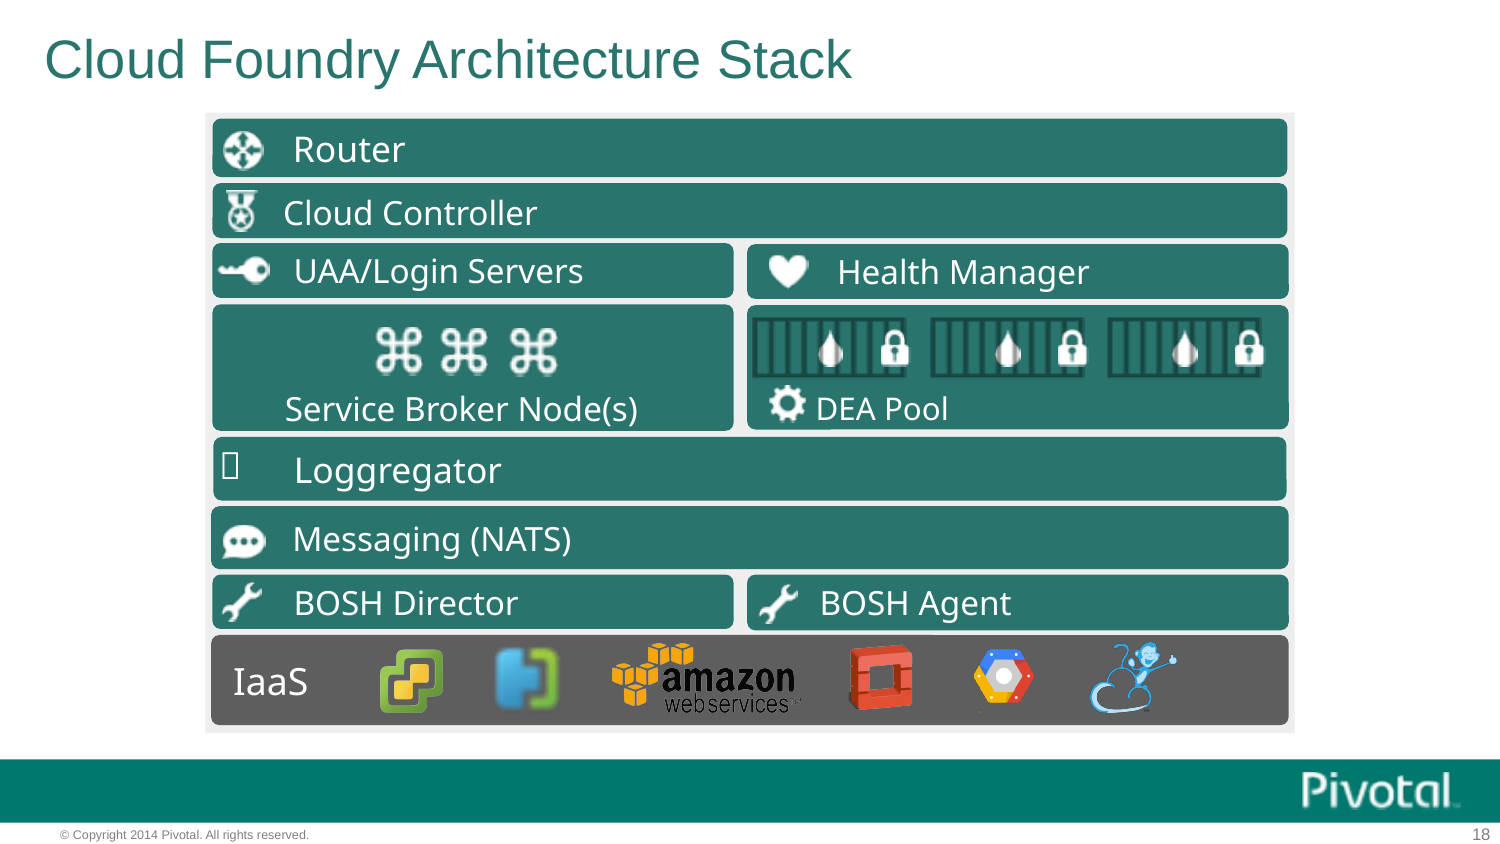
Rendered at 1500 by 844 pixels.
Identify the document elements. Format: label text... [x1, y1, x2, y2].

picture [1302, 772, 1461, 810]
text_box Service Broker Node(s) [212, 304, 734, 431]
picture [848, 642, 919, 713]
picture [221, 525, 266, 562]
picture [221, 581, 262, 622]
text_box DEA Pool [747, 305, 1289, 430]
picture [509, 328, 561, 377]
picture [757, 583, 798, 624]
picture [494, 646, 565, 717]
picture [966, 642, 1043, 713]
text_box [1107, 316, 1266, 381]
picture [375, 327, 427, 376]
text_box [752, 316, 912, 381]
text_box BOSH Agent [747, 574, 1289, 631]
text_box BOSH Director [212, 574, 734, 629]
picture [768, 253, 809, 292]
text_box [929, 316, 1089, 381]
text_box Router [212, 118, 1288, 178]
text_box Loggregator [213, 436, 1287, 501]
text_box  [216, 438, 272, 491]
picture [225, 190, 258, 232]
text_box [205, 112, 1295, 734]
text_box Messaging (NATS) [211, 506, 1289, 570]
picture [217, 256, 271, 286]
picture [440, 328, 491, 377]
picture [611, 642, 801, 714]
picture [1089, 642, 1177, 713]
text_box IaaS [211, 634, 1289, 726]
text_box Cloud Controller [212, 183, 1288, 239]
picture [223, 131, 264, 172]
text_box Health Manager [747, 244, 1289, 299]
picture [376, 646, 447, 717]
picture [768, 385, 809, 424]
slide_number 18 [1402, 823, 1492, 844]
text_box UAA/Login Servers [212, 243, 734, 298]
title Cloud Foundry Architecture Stack [44, 23, 1426, 101]
